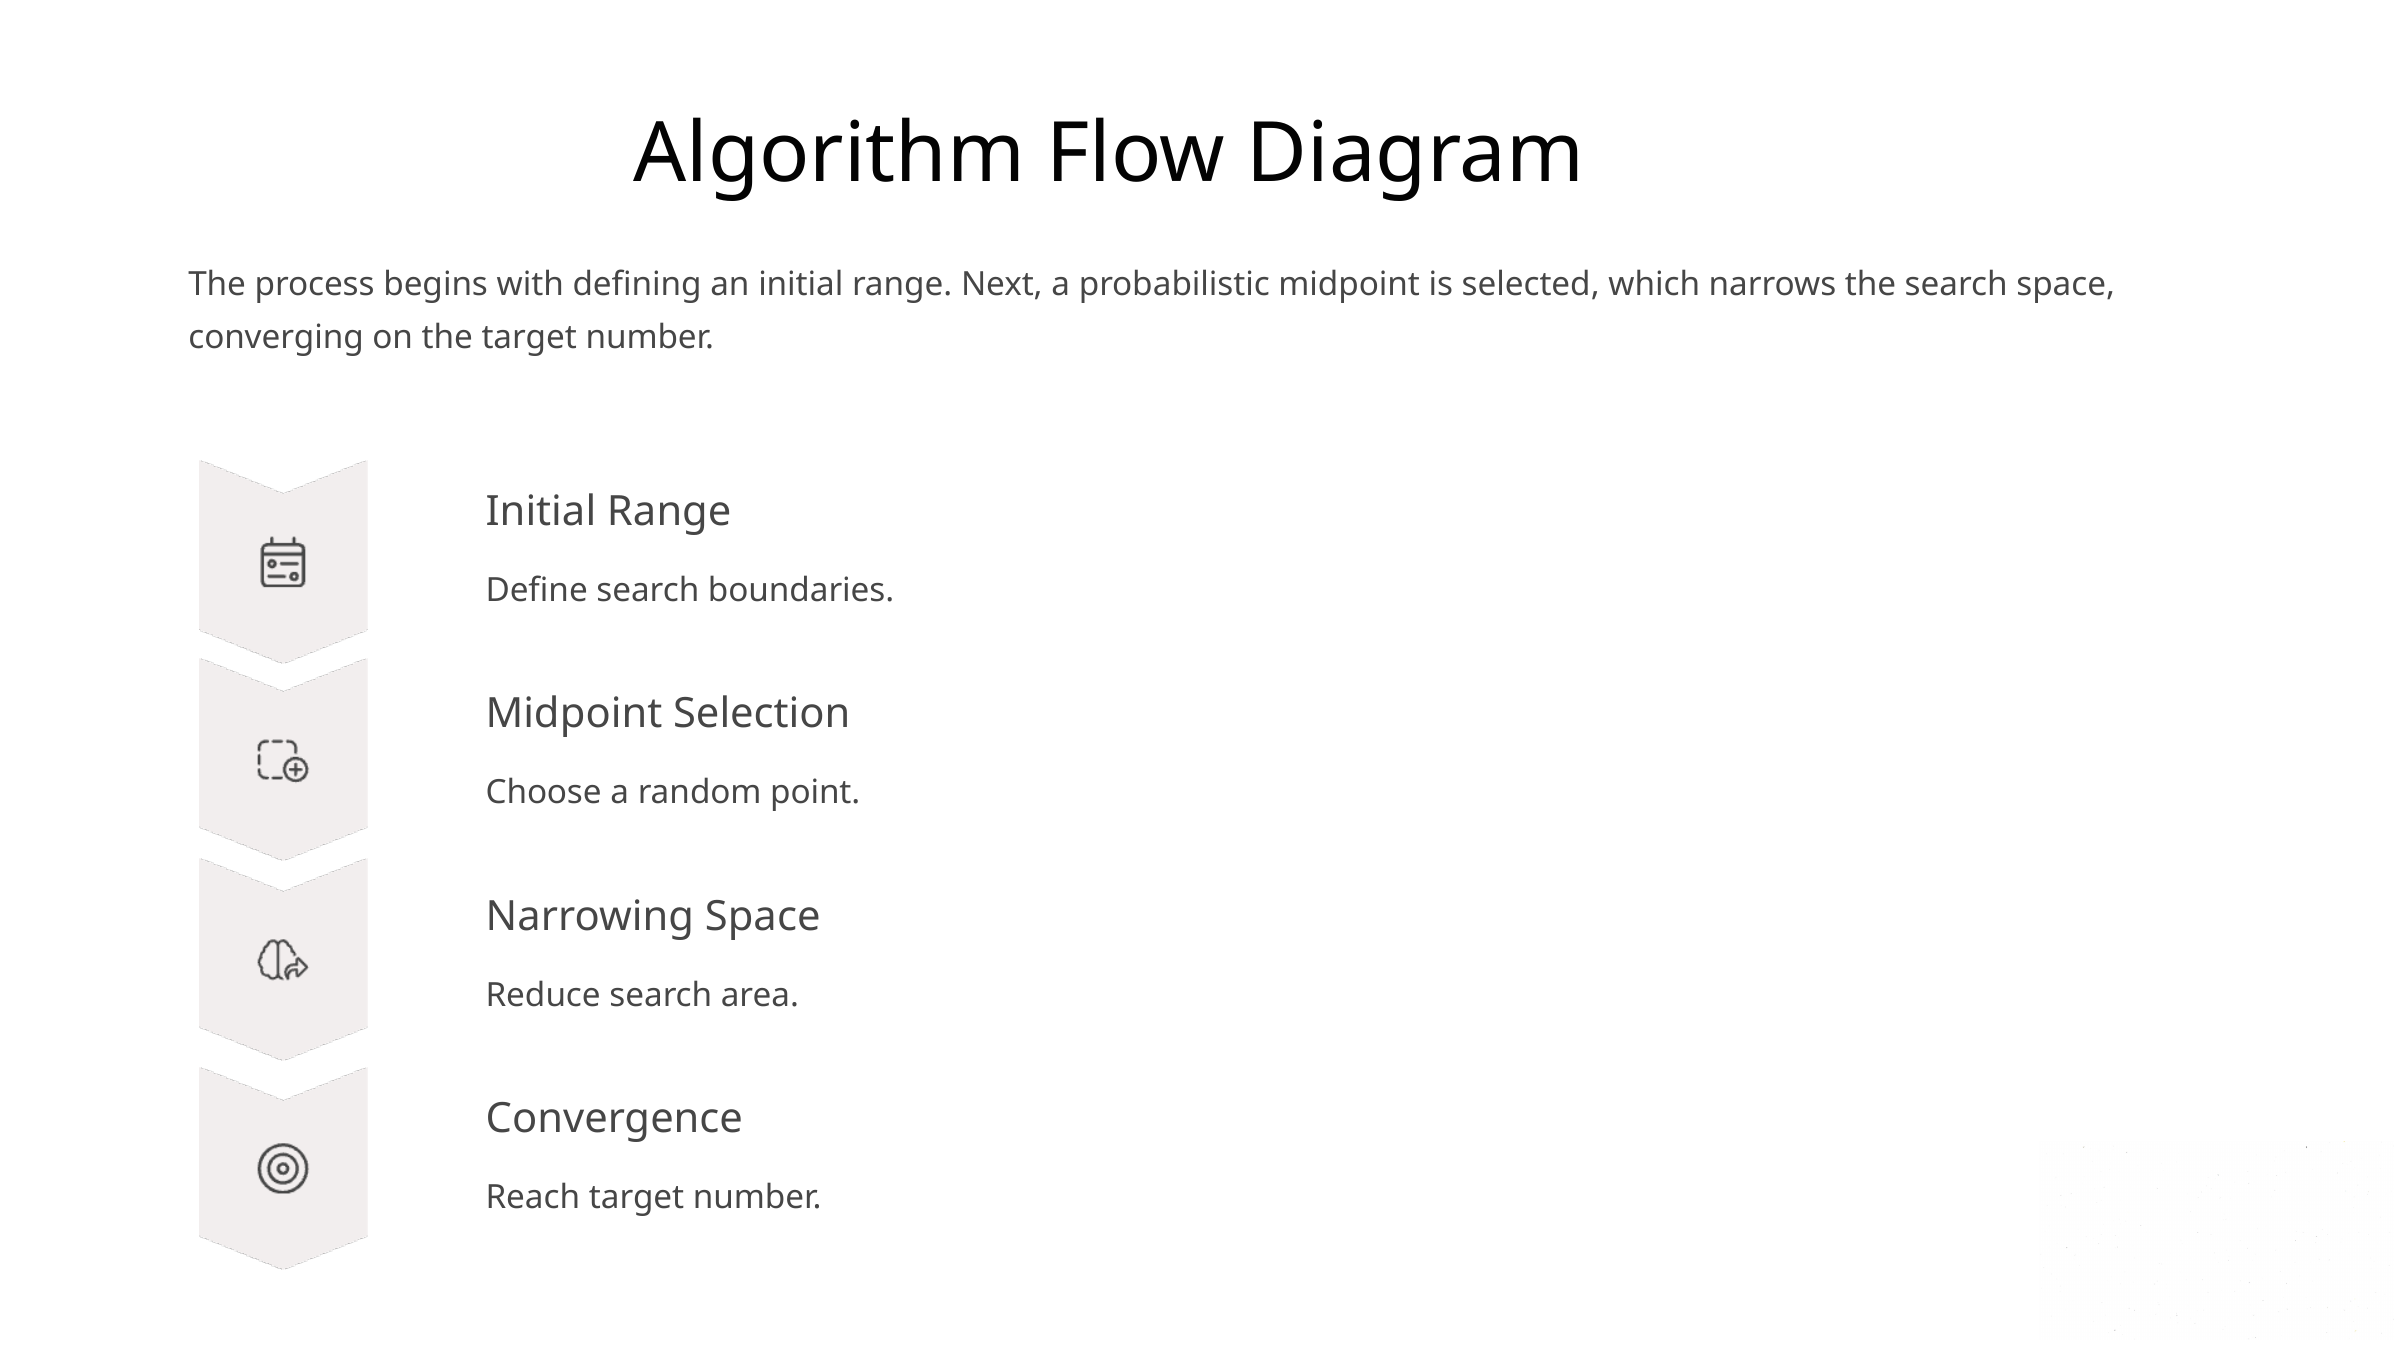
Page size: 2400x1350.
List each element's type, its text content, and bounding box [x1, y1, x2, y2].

text_box Midpoint Selection [485, 684, 1659, 737]
picture [2039, 1141, 2394, 1340]
text_box Convergence [485, 1088, 1659, 1142]
picture [198, 460, 368, 1061]
text_box The process begins with defining an initial range. Next, a probabilistic midpoint is selected, which narrows the search space, converging on the target number. [188, 248, 2282, 411]
text_box Define search boundaries. [485, 554, 2282, 609]
text_box Initial Range [485, 481, 1659, 535]
text_box Reach target number. [485, 1161, 2039, 1216]
text_box Choose a random point. [485, 757, 2282, 812]
picture [198, 1067, 368, 1270]
text_box Reduce search area. [485, 959, 2282, 1014]
text_box Algorithm Flow Diagram [237, 92, 1982, 198]
text_box Narrowing Space [485, 886, 1659, 940]
